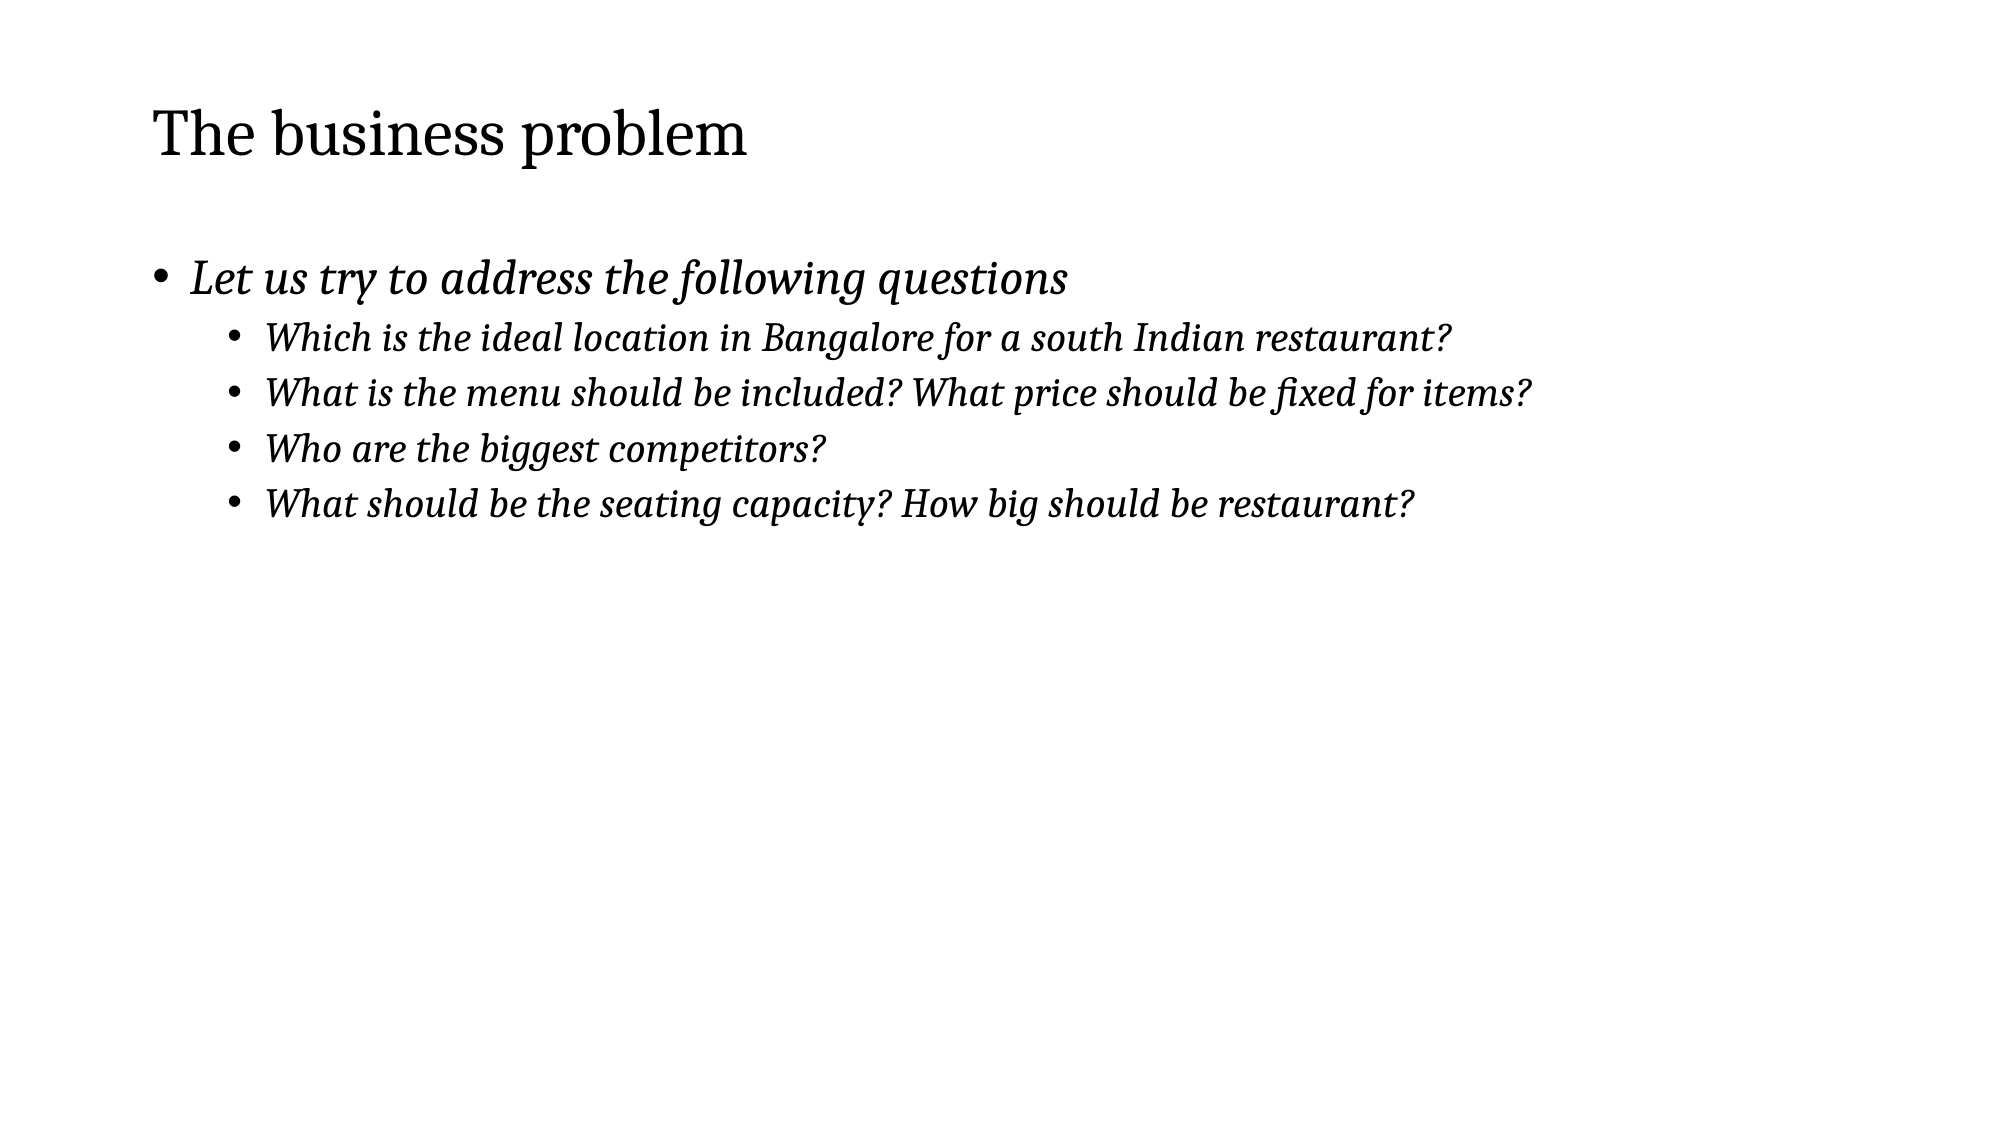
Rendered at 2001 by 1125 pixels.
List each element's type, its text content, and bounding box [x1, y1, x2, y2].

list Let us try to address the following questions Which is the ideal location in Bangalore for a south Indian restaurant? What is the menu should be included? What price should be fixed for items? Who are the biggest competitors? What should be the seating capacity? How big should be restaurant? [137, 243, 1863, 1014]
title The business problem [137, 59, 1863, 208]
